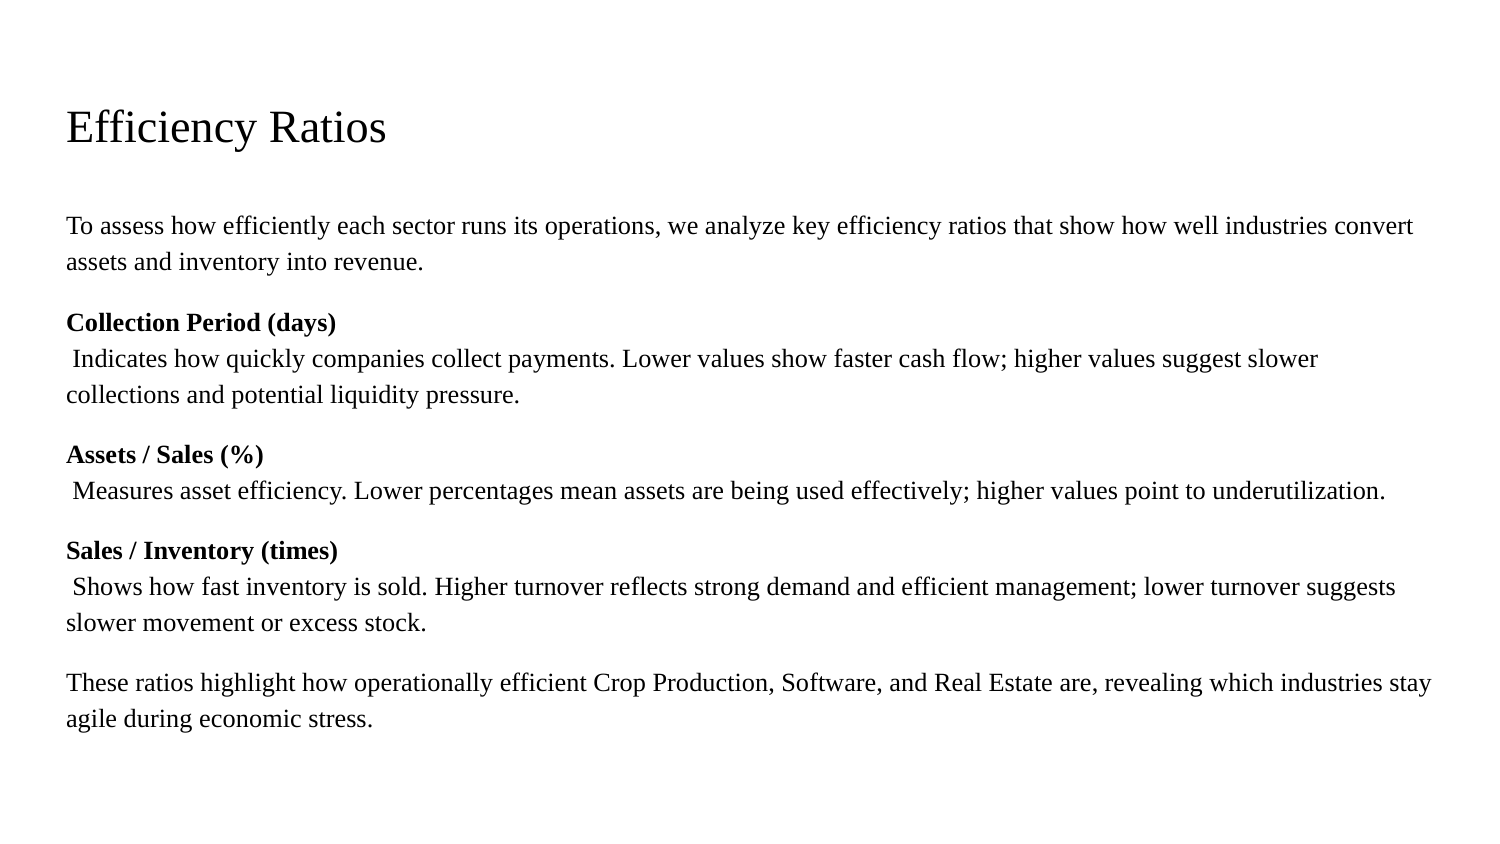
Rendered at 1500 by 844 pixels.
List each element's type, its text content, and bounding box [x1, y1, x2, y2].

title Efficiency Ratios [51, 72, 1449, 167]
list To assess how efficiently each sector runs its operations, we analyze key efficiency ratios that show how well industries convert assets and inventory into revenue. Collection Period (days) Indicates how quickly companies collect payments. Lower values show faster cash flow; higher values suggest slower collections and potential liquidity pressure. Assets / Sales (%) Measures asset efficiency. Lower percentages mean assets are being used effectively; higher values point to underutilization. Sales / Inventory (times) Shows how fast inventory is sold. Higher turnover reflects strong demand and efficient management; lower turnover suggests slower movement or excess stock. These ratios highlight how operationally efficient Crop Production, Software, and Real Estate are, revealing which industries stay agile during economic stress. [51, 189, 1449, 750]
